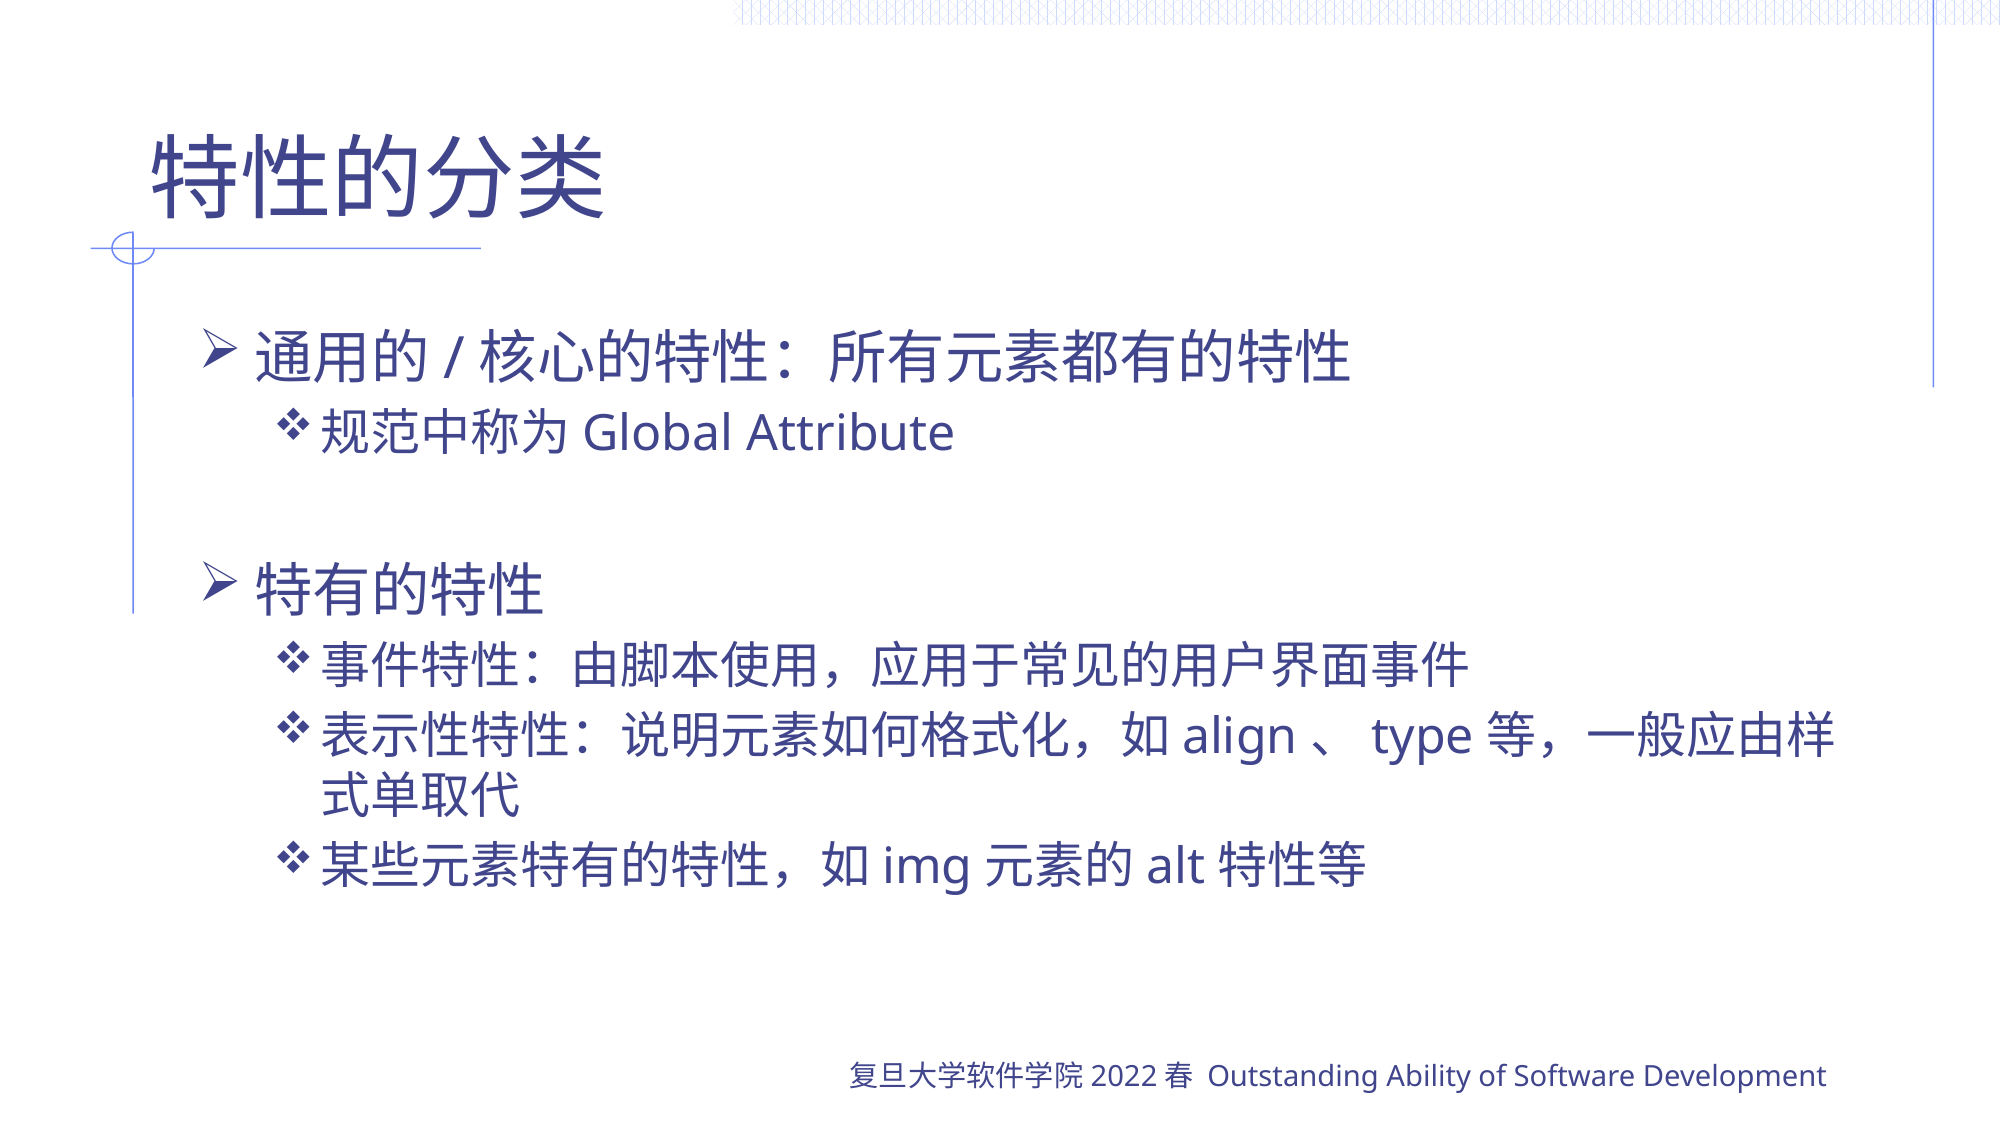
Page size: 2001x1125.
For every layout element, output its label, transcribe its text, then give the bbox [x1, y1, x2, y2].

list 通用的/核心的特性：所有元素都有的特性 规范中称为Global Attribute 特有的特性 事件特性：由脚本使用，应用于常见的用户界面事件 表示性特性：说明元素如何格式化，如align、type等，一般应由样式单取代 某些元素特有的特性，如img元素的alt特性等 [183, 312, 1884, 988]
title 特性的分类 [133, 50, 1834, 238]
